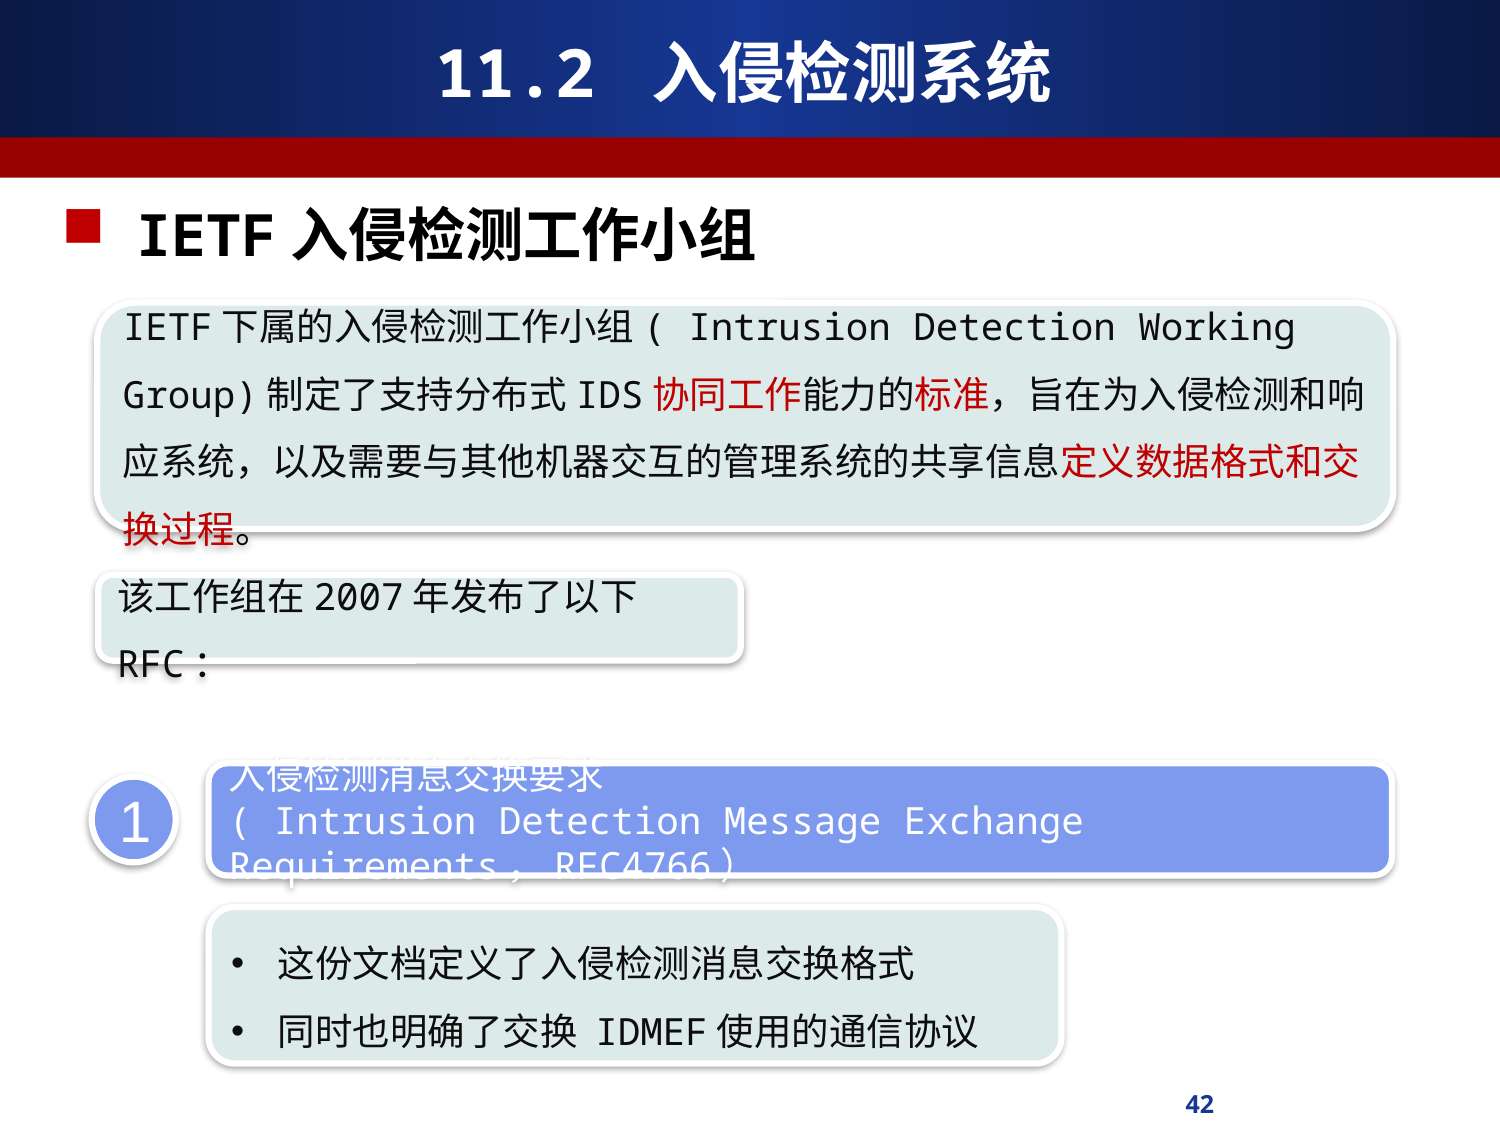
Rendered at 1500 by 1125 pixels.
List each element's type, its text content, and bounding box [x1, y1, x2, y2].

text_box 该工作组在2007年发布了以下RFC： [95, 571, 744, 664]
title 11.2 入侵检测系统 [50, 24, 1438, 118]
text_box IETF入侵检测工作小组 [45, 189, 1401, 278]
text_box IETF下属的入侵检测工作小组( Intrusion Detection Working Group)制定了支持分布式IDS协同工作能力的标准，旨在为入侵检测和响应系统，以及需要与其他机器交互的管理系统的共享信息定义数据格式和交换过程。 [93, 299, 1397, 533]
text_box 入侵检测消息交换要求 ( Intrusion Detection Message Exchange Requirements，RFC4766） [205, 760, 1396, 879]
text_box 这份文档定义了入侵检测消息交换格式 同时也明确了交换 IDMEF使用的通信协议 [205, 903, 1065, 1067]
text_box 1 [88, 773, 179, 866]
slide_number 42 [962, 1081, 1438, 1125]
